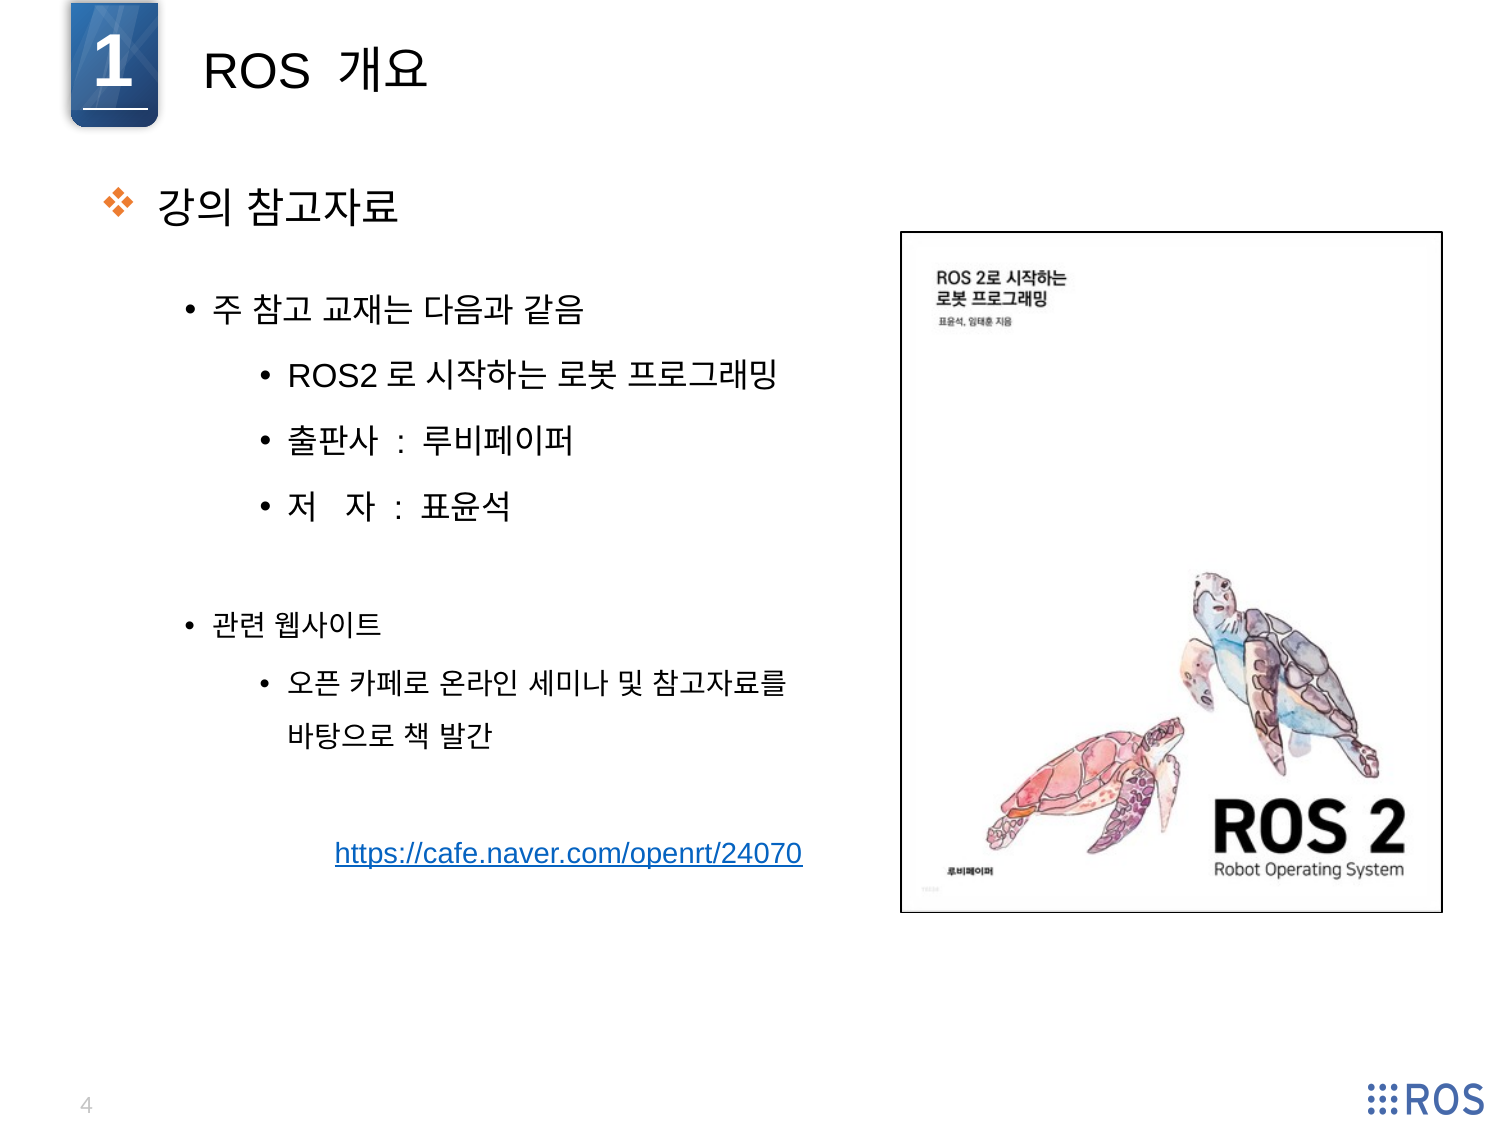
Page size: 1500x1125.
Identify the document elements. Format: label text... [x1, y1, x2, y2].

text_box 강의 참고자료 [85, 149, 1442, 240]
text_box 1 [73, 4, 154, 109]
text_box ROS 개요 [188, 30, 1245, 116]
slide_number 4 [34, 1087, 108, 1119]
text_box 주 참고 교재는 다음과 같음 ROS2로 시작하는 로봇 프로그래밍 출판사 : 루비페이퍼 저 자 : 표윤석 관련 웹사이트 오픈 카페로 온라인 세미나 및 참고자료를 바탕으로 책 발간 https://cafe.naver.com/openrt/24070 [169, 261, 846, 877]
picture [901, 232, 1442, 912]
